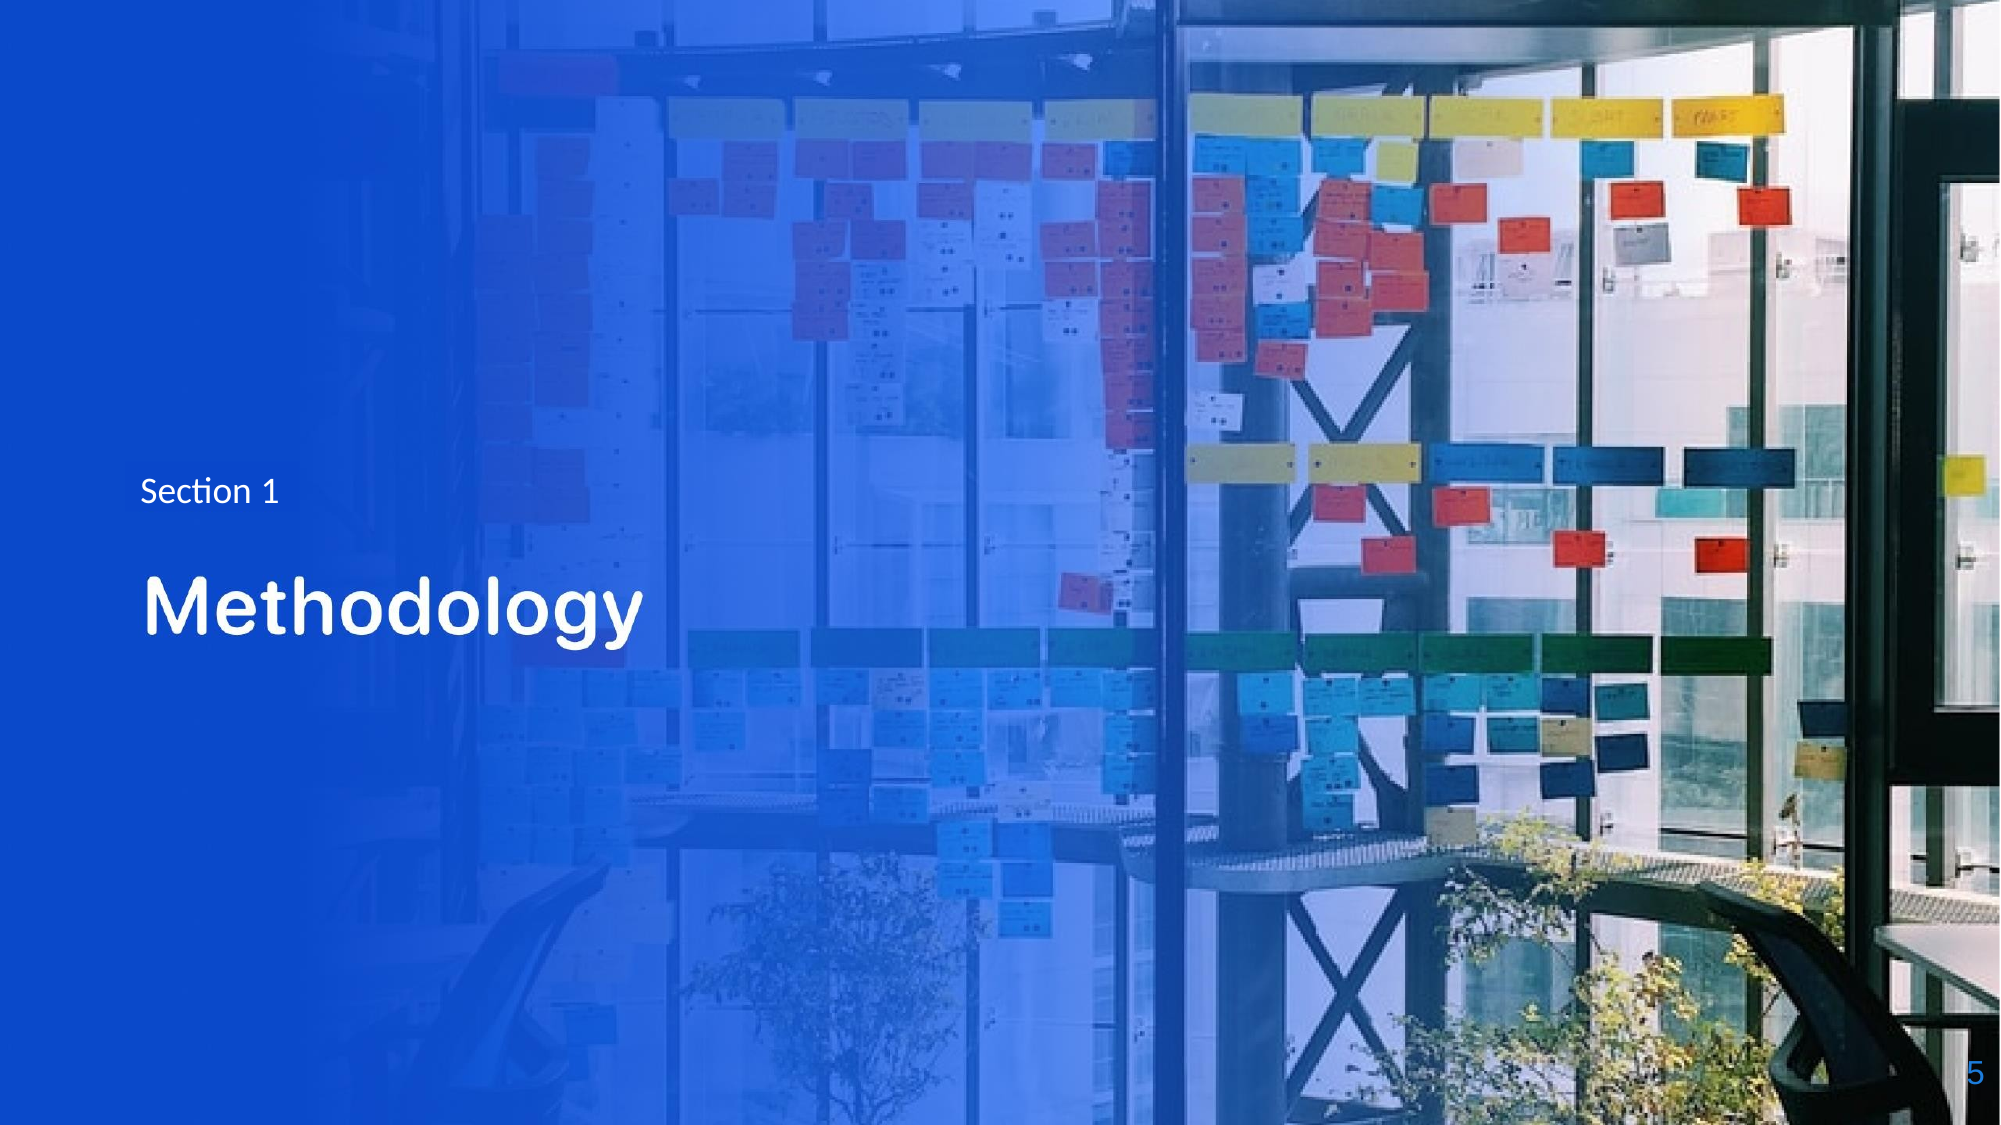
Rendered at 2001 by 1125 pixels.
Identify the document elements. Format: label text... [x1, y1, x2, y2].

text_box 5 [1964, 1049, 1988, 1092]
text_box Section 1 [125, 461, 300, 512]
text_box [0, 0, 2000, 1125]
